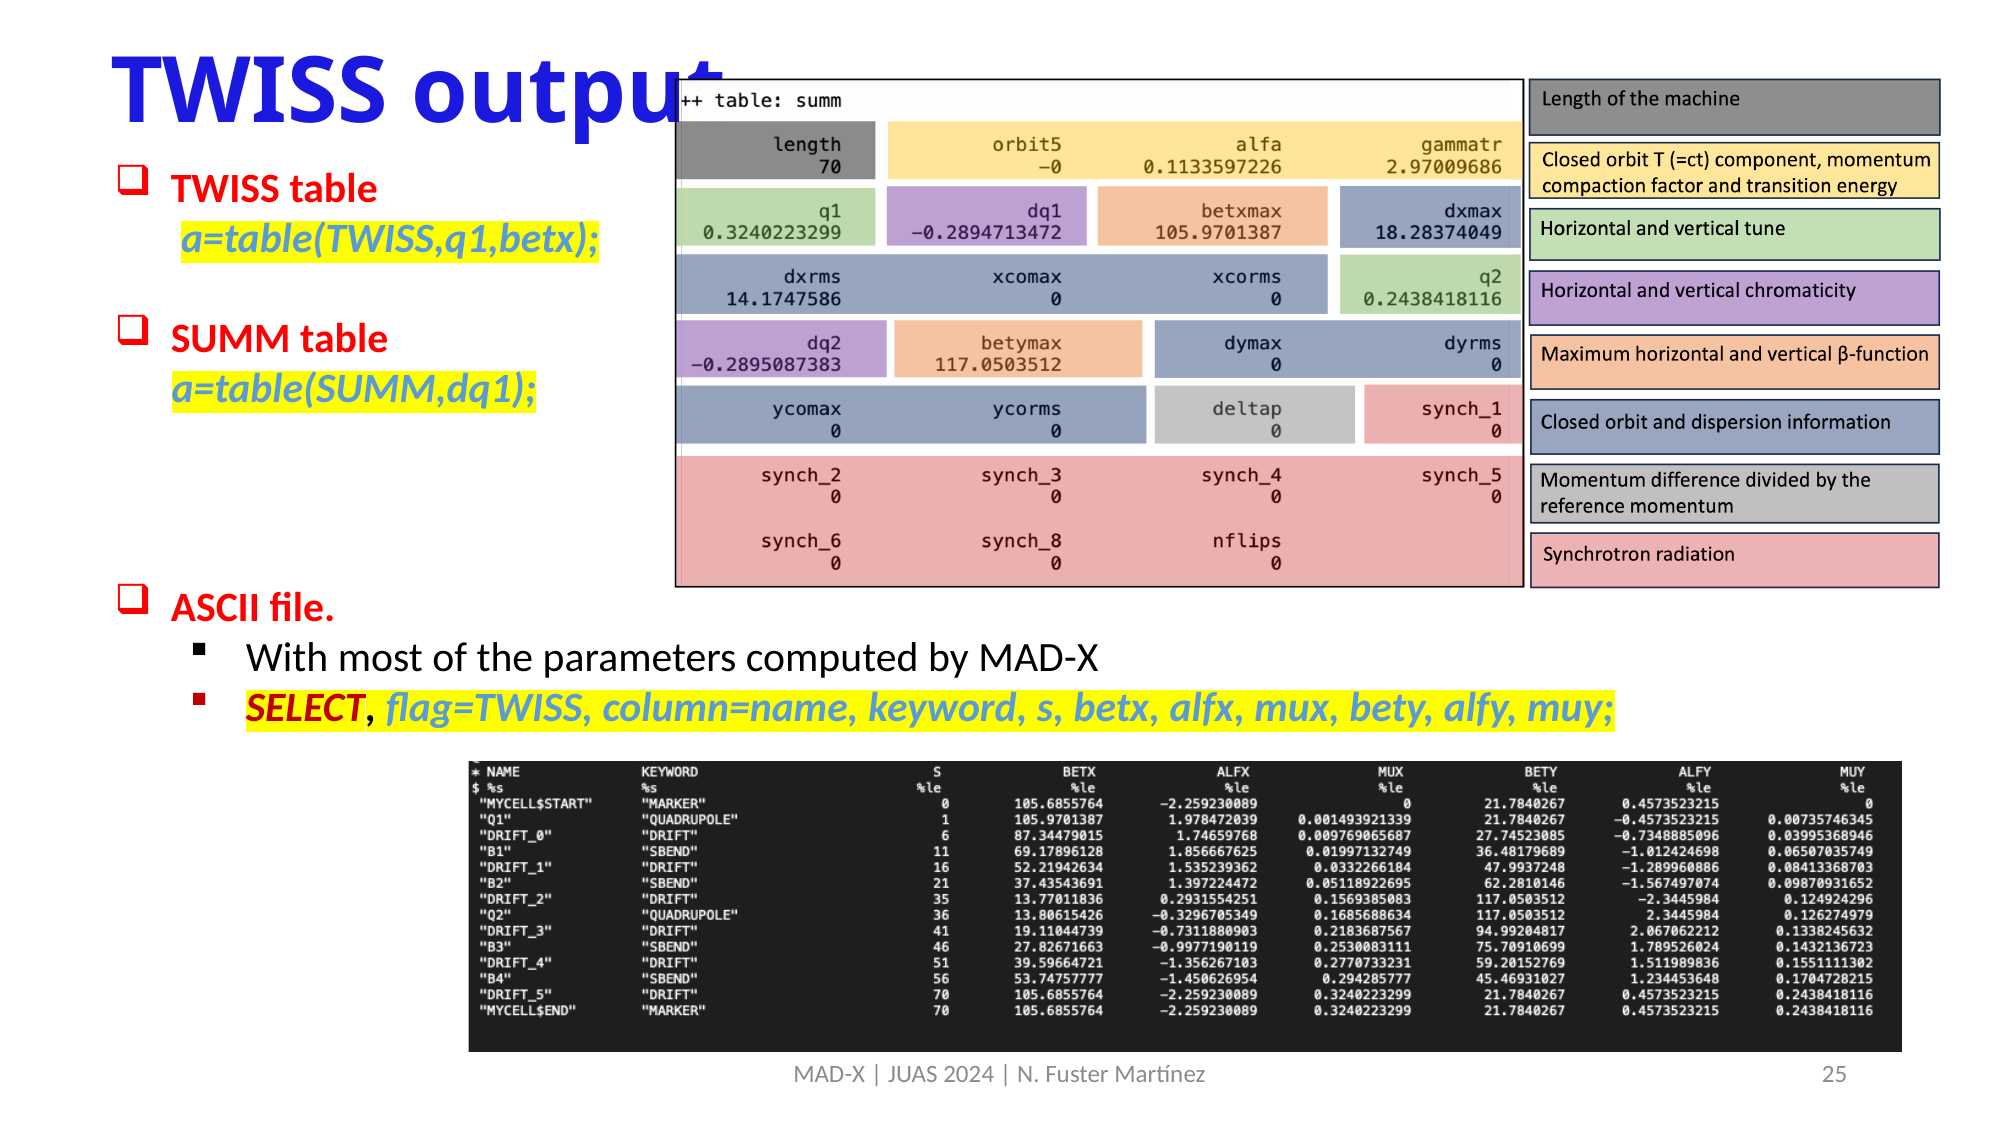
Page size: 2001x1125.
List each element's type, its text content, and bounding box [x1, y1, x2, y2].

picture [673, 77, 1949, 589]
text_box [99, 572, 1902, 1052]
footer MAD-X | JUAS 2024 | N. Fuster Martínez [662, 1052, 1338, 1103]
text_box TWISS output [0, 0, 2000, 202]
slide_number 25 [1412, 1052, 1863, 1103]
text_box TWISS table a=table(TWISS,q1,betx); SUMM table a=table(SUMM,dq1); [99, 153, 623, 418]
